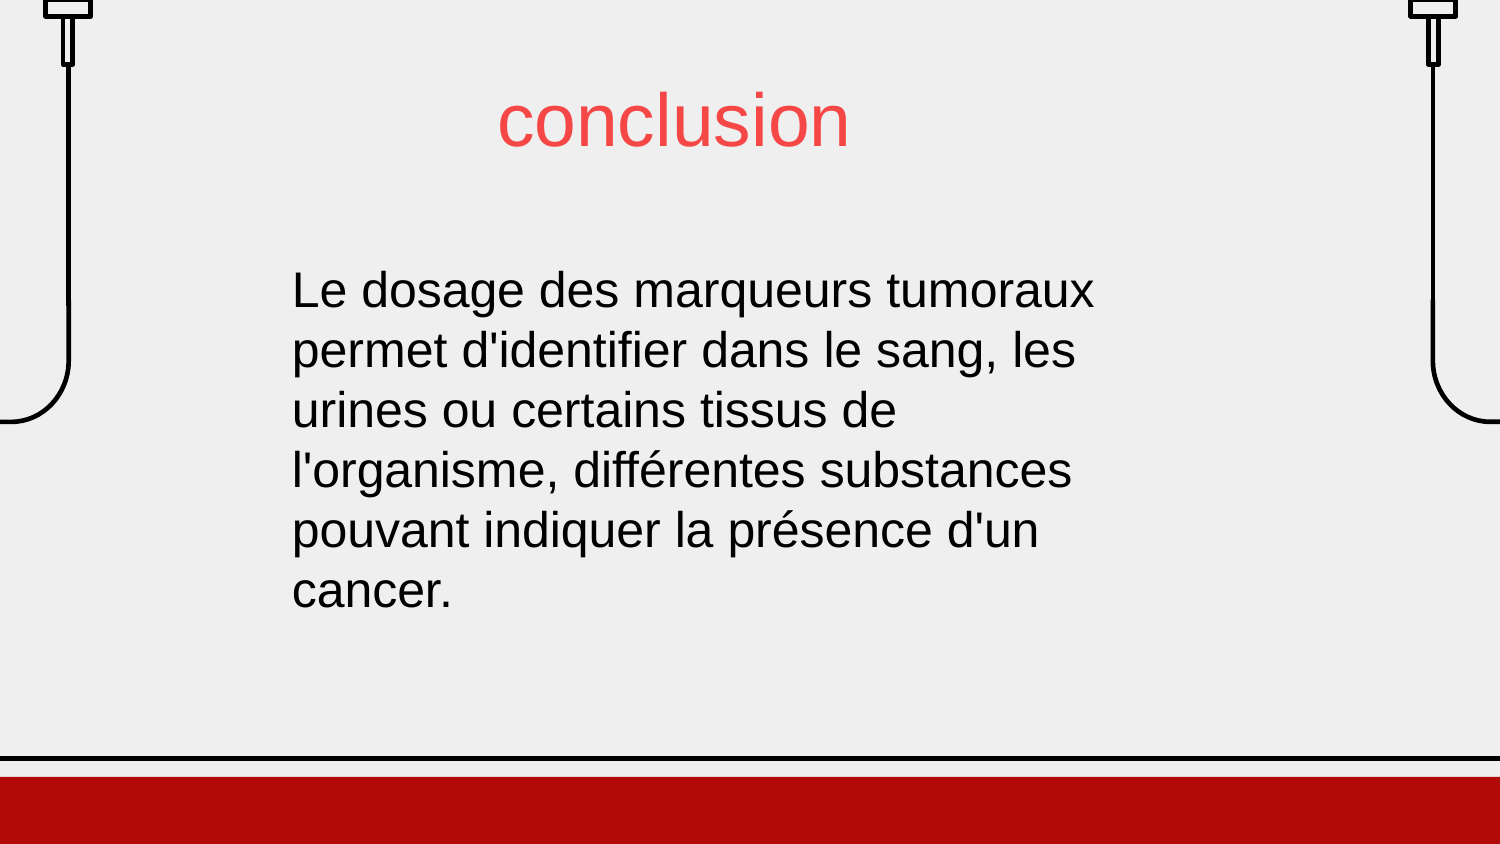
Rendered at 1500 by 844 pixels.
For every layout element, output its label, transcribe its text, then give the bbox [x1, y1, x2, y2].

text_box conclusion [482, 64, 1066, 170]
text_box Le dosage des marqueurs tumoraux permet d'identifier dans le sang, les urines ou certains tissus de l'organisme, différentes substances pouvant indiquer la présence d'un cancer. [277, 250, 1159, 626]
